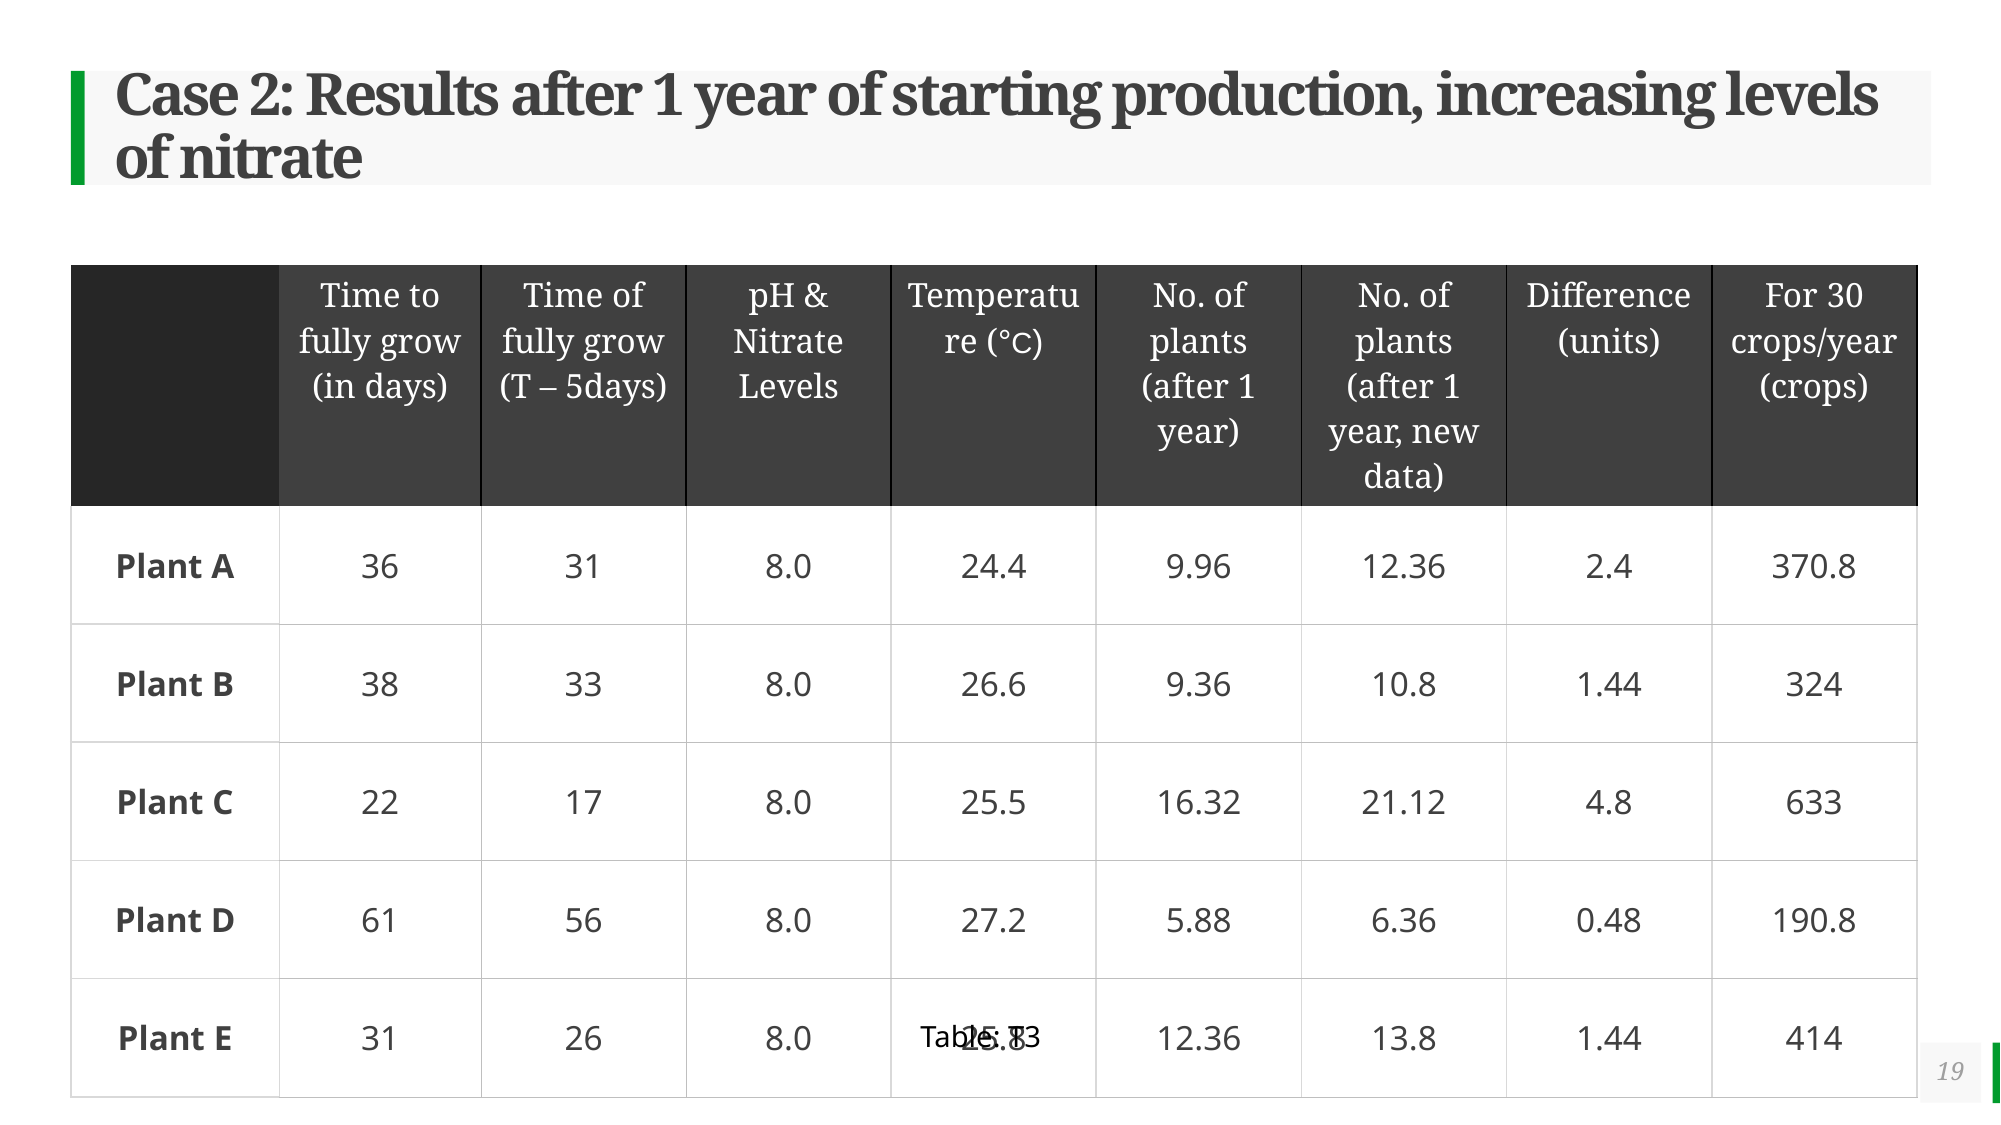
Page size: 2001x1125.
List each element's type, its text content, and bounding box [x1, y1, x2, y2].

table_cell 10.8 [1302, 625, 1506, 742]
table_cell 1.44 [1507, 979, 1711, 1097]
table_cell 8.0 [687, 979, 890, 1097]
table_header Time to fully grow (in days) [279, 265, 480, 506]
table_cell 61 [280, 861, 481, 978]
table_cell 12.36 [1302, 506, 1506, 624]
table_cell Plant D [72, 861, 279, 978]
table_header For 30 crops/year (crops) [1713, 265, 1916, 506]
table_cell 8.0 [687, 506, 890, 624]
table_cell 6.36 [1302, 861, 1506, 978]
table_cell 633 [1713, 743, 1916, 860]
table_cell Plant C [72, 743, 279, 860]
table_cell Plant E [72, 979, 279, 1096]
slide_number 19 [1920, 1042, 1982, 1103]
table_cell 22 [280, 743, 481, 860]
table_cell 8.0 [687, 743, 890, 860]
table_cell 1.44 [1507, 625, 1711, 742]
table_cell 414 [1713, 979, 1916, 1097]
table_cell 33 [482, 625, 686, 742]
table_cell Plant B [72, 625, 279, 741]
title Case 2: Results after 1 year of starting production, increasing levels of nitrate [84, 70, 1932, 185]
table_cell 25.8 [892, 979, 1095, 1097]
table_cell 2.4 [1507, 506, 1711, 624]
table_cell 190.8 [1713, 861, 1916, 978]
table_cell 17 [482, 743, 686, 860]
table_cell 9.96 [1097, 506, 1301, 624]
table_cell 56 [482, 861, 686, 978]
table_cell 8.0 [687, 625, 890, 742]
table_cell Plant A [72, 506, 279, 623]
table_cell 9.36 [1097, 625, 1301, 742]
table_cell 25.5 [892, 743, 1095, 860]
table_cell 4.8 [1507, 743, 1711, 860]
table_cell 0.48 [1507, 861, 1711, 978]
table_header [71, 265, 279, 506]
text_box Table: T3 [905, 1010, 1083, 1061]
table_cell 21.12 [1302, 743, 1506, 860]
table_cell 5.88 [1097, 861, 1301, 978]
table_header Temperature (°C) [892, 265, 1095, 506]
table_cell 36 [280, 506, 481, 624]
table_cell 38 [280, 625, 481, 742]
table_cell 324 [1713, 625, 1916, 742]
table_cell 31 [280, 979, 481, 1097]
table_cell 370.8 [1713, 506, 1916, 624]
table_header No. of plants (after 1 year) [1097, 265, 1301, 506]
table_header Difference (units) [1507, 265, 1711, 506]
table_header Time of fully grow (T – 5days) [482, 265, 685, 506]
table_cell 31 [482, 506, 686, 624]
table_cell 16.32 [1097, 743, 1301, 860]
table_cell 12.36 [1097, 979, 1301, 1097]
table_header No. of plants (after 1 year, new data) [1302, 265, 1506, 506]
table_cell 8.0 [687, 861, 890, 978]
table_cell 27.2 [892, 861, 1095, 978]
table_header pH & Nitrate Levels [687, 265, 890, 506]
table_cell 26.6 [892, 625, 1095, 742]
table_cell 13.8 [1302, 979, 1506, 1097]
table_cell 24.4 [892, 506, 1095, 624]
table_cell 26 [482, 979, 686, 1097]
